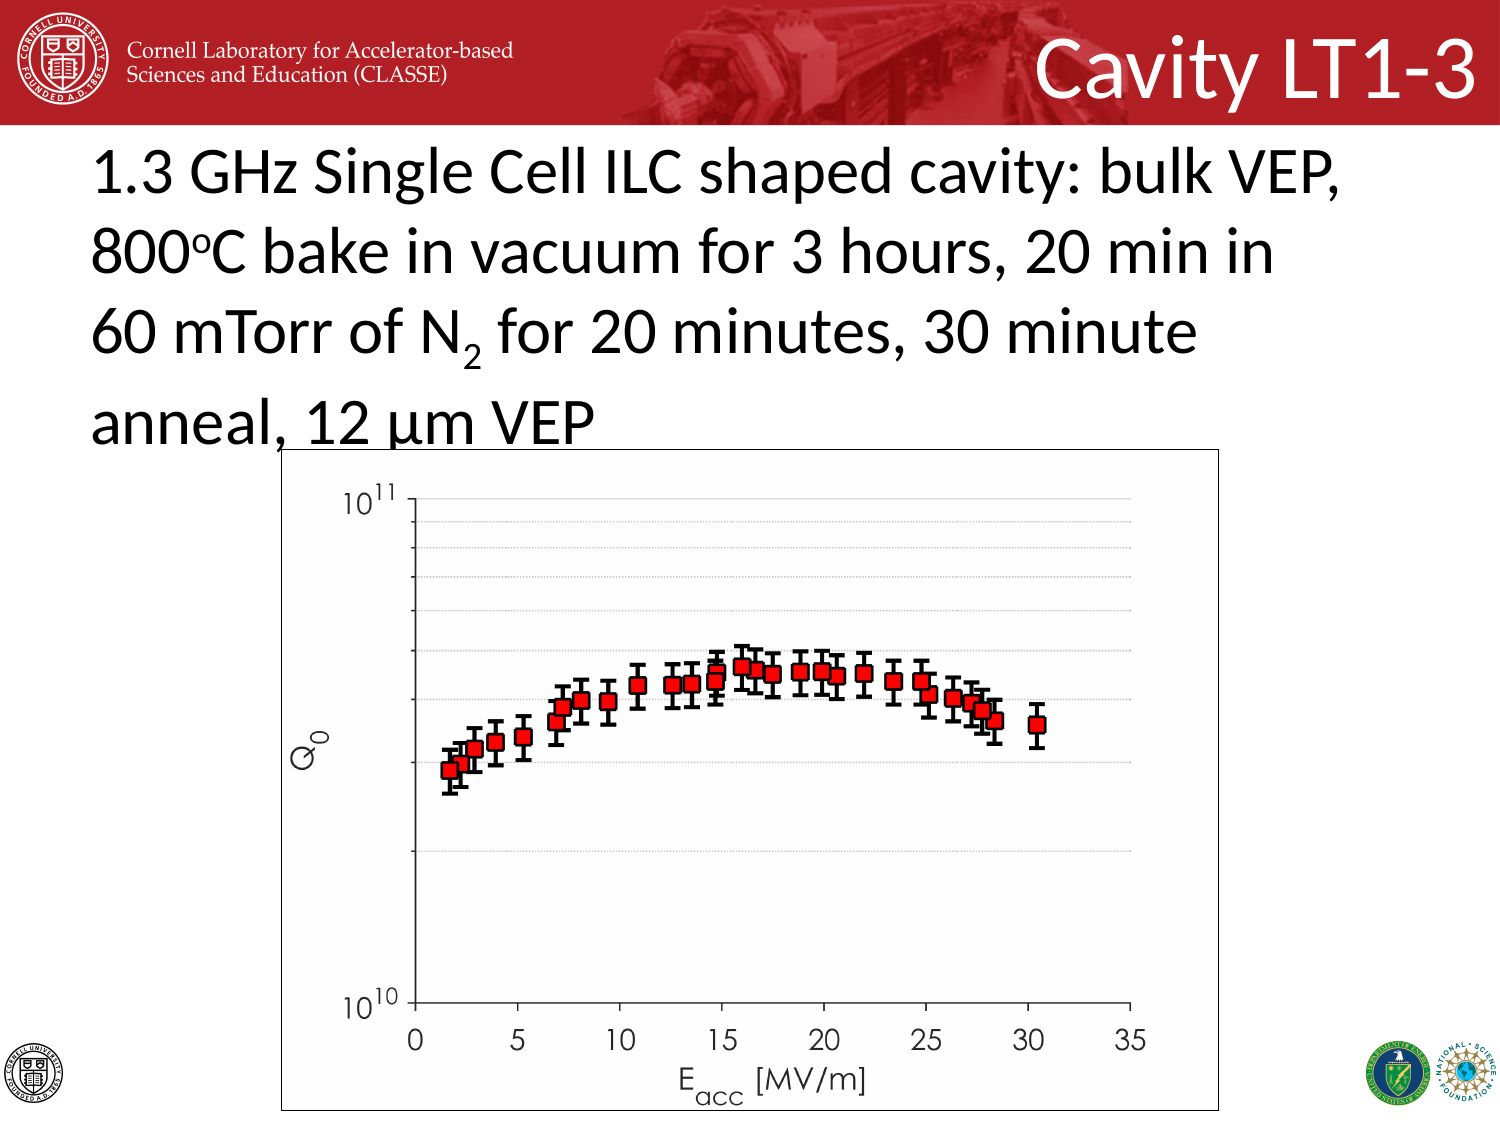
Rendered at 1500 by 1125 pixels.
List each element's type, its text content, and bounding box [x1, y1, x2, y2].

picture [1365, 1040, 1431, 1106]
list 1.3 GHz Single Cell ILC shaped cavity: bulk VEP, 800oC bake in vacuum for 3 hours, 20 min in 60 mTorr of N2 for 20 minutes, 30 minute anneal, 12 µm VEP [75, 119, 1425, 975]
picture [4, 1043, 63, 1103]
picture [0, 0, 268, 144]
picture [280, 449, 1219, 1111]
picture [1436, 1042, 1496, 1101]
title Cavity LT1-3 [268, 0, 1494, 188]
picture [1494, 0, 1500, 144]
